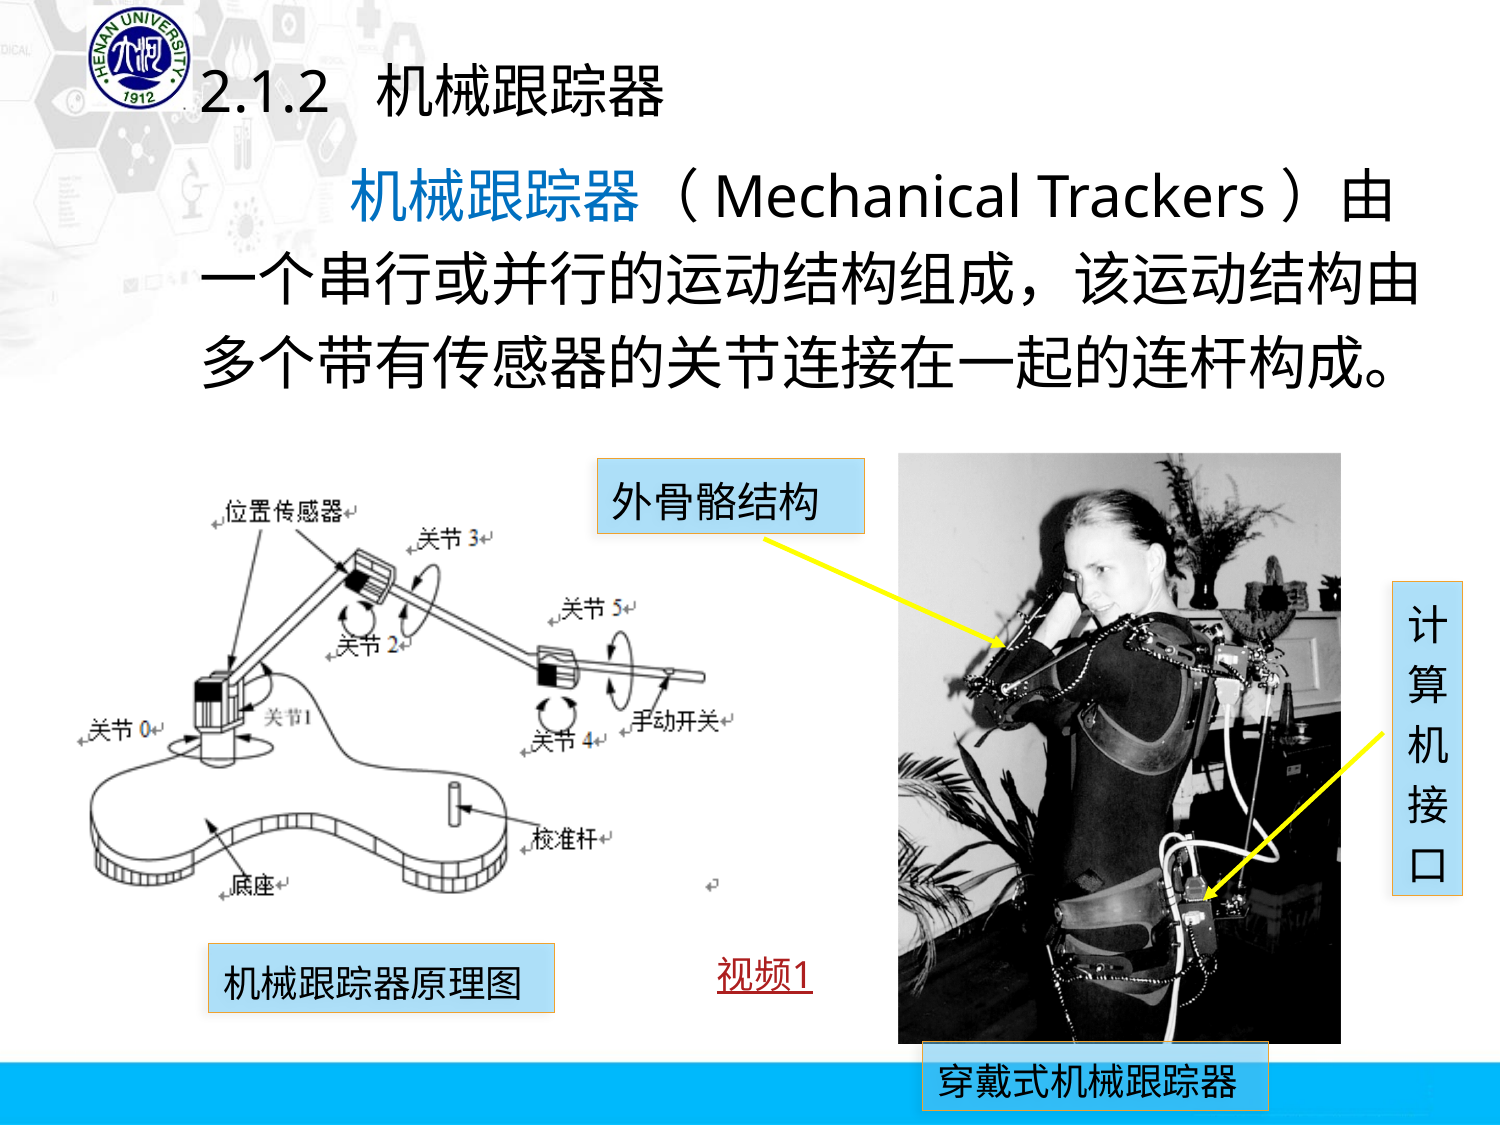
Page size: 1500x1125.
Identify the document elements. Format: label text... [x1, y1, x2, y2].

text_box 机械跟踪器原理图 [208, 943, 555, 1013]
picture [0, 0, 1500, 1063]
text_box 计算机接口 [1392, 581, 1463, 896]
list 2.1.2 机械跟踪器 机械跟踪器（Mechanical Trackers）由一个串行或并行的运动结构组成，该运动结构由多个带有传感器的关节连接在一起的连杆构成。 [184, 32, 1446, 424]
text_box 外骨骼结构 [753, 458, 865, 534]
text_box 视频1 [702, 943, 829, 1058]
text_box 穿戴式机械跟踪器 [922, 1054, 1269, 1111]
